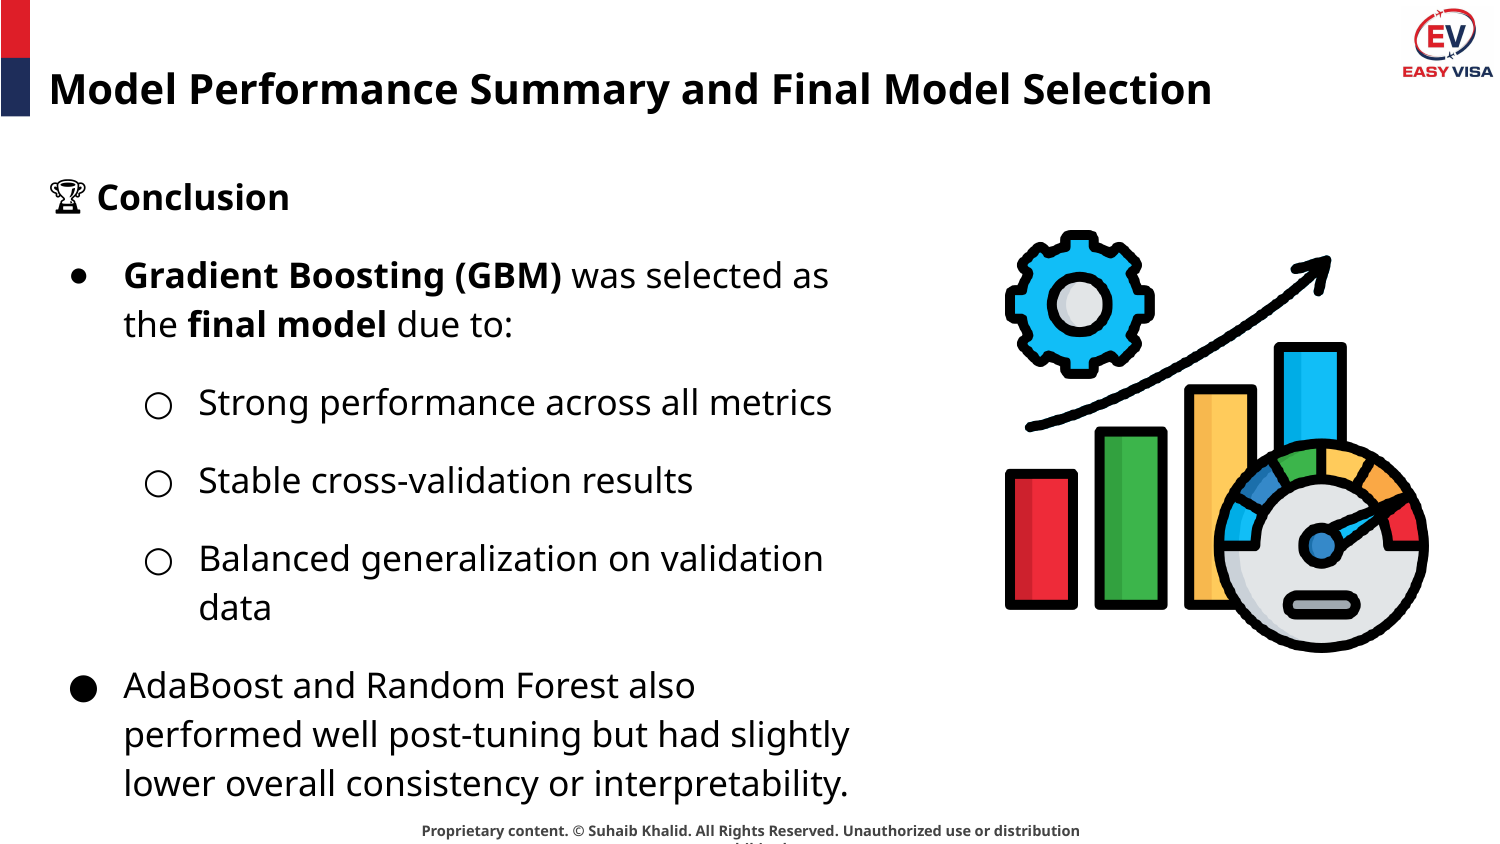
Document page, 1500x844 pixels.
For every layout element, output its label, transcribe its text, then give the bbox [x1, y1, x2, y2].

title Model Performance Summary and Final Model Selection [33, 47, 1431, 142]
picture [1001, 226, 1432, 656]
picture [1401, 6, 1494, 79]
list 🏆 Conclusion Gradient Boosting (GBM) was selected as the final model due to: Strong performance across all metrics Stable cross-validation results Balanced generalization on validation data AdaBoost and Random Forest also performed well post-tuning but had slightly lower overall consistency or interpretability. [33, 153, 892, 640]
